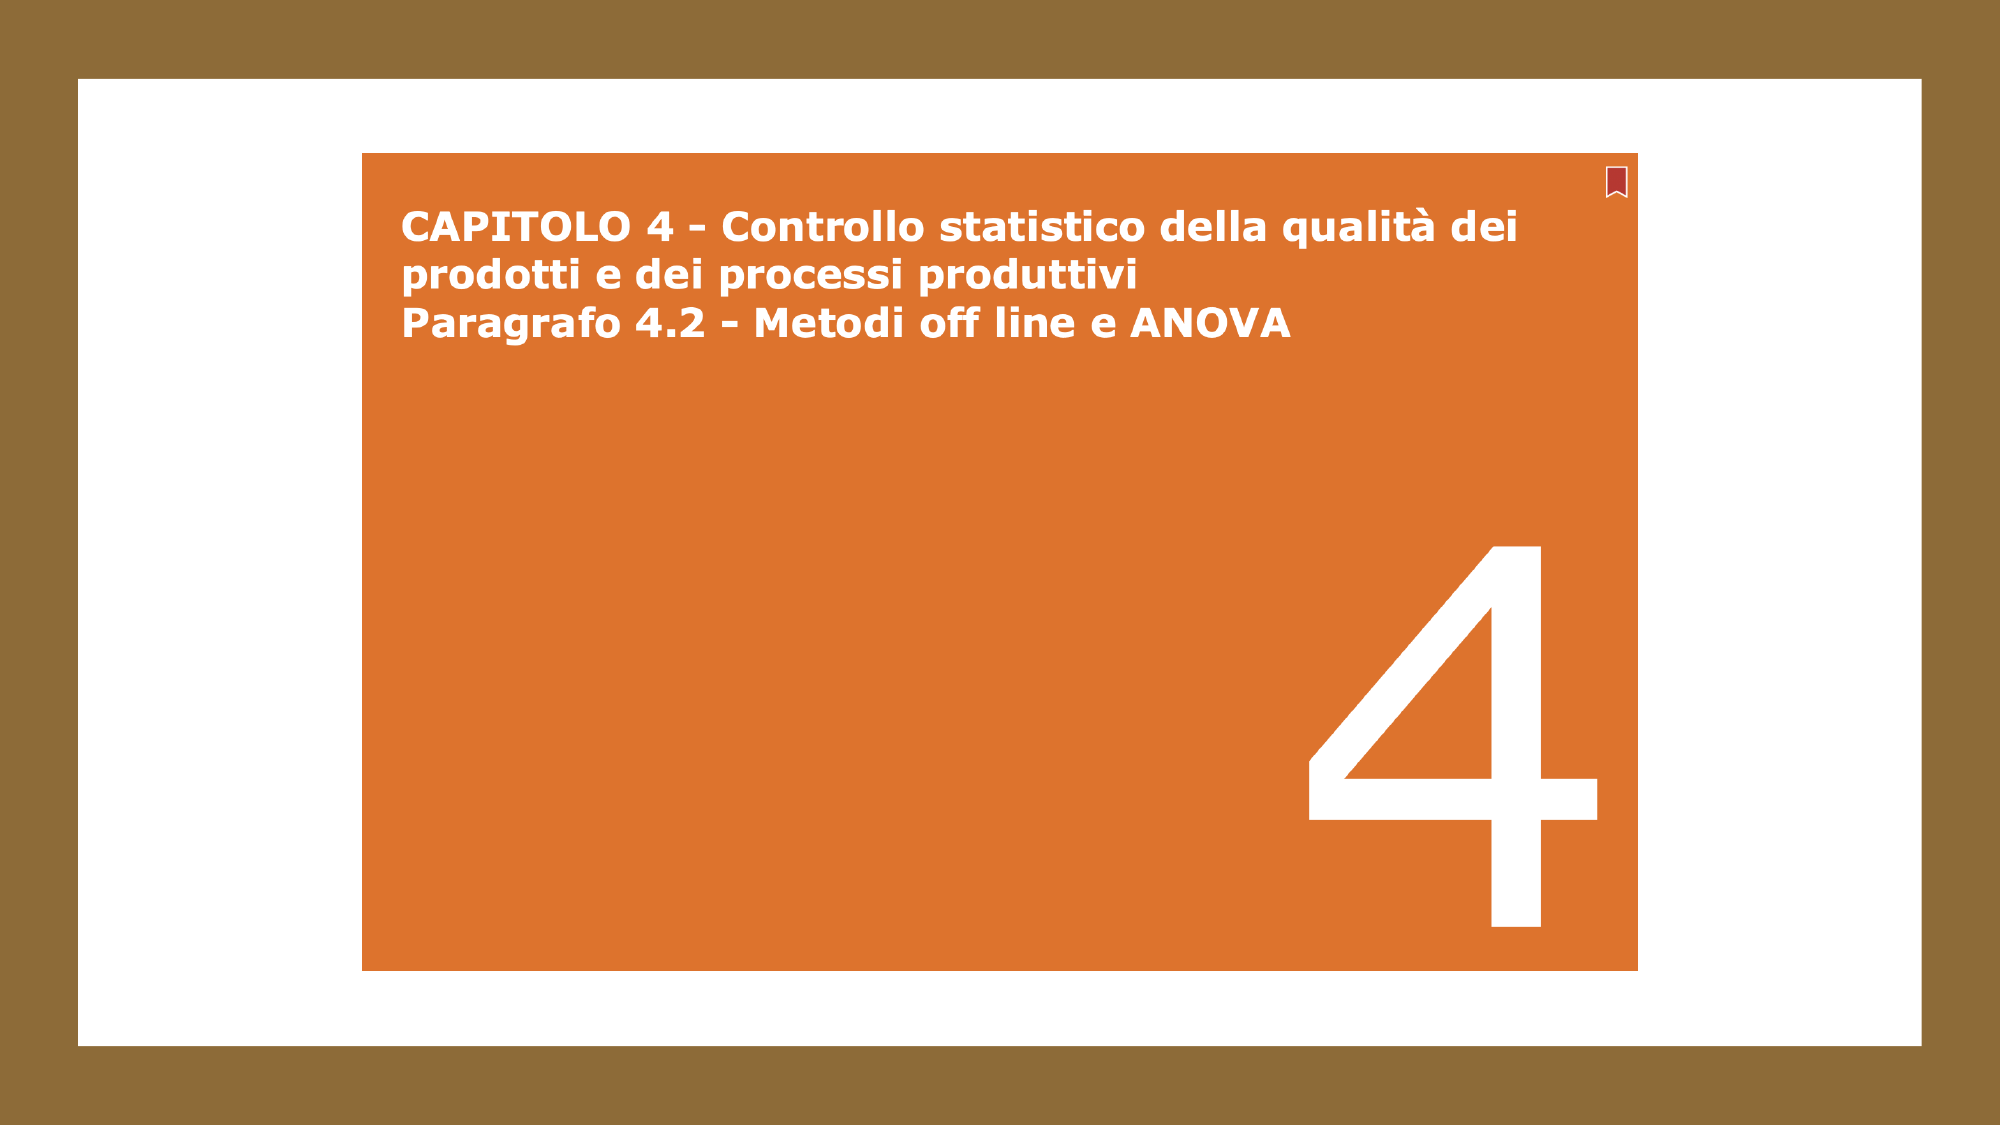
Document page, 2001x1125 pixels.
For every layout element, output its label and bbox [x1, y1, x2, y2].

picture [361, 153, 1638, 972]
text_box [77, 77, 1923, 1048]
text_box [0, 0, 2000, 1125]
